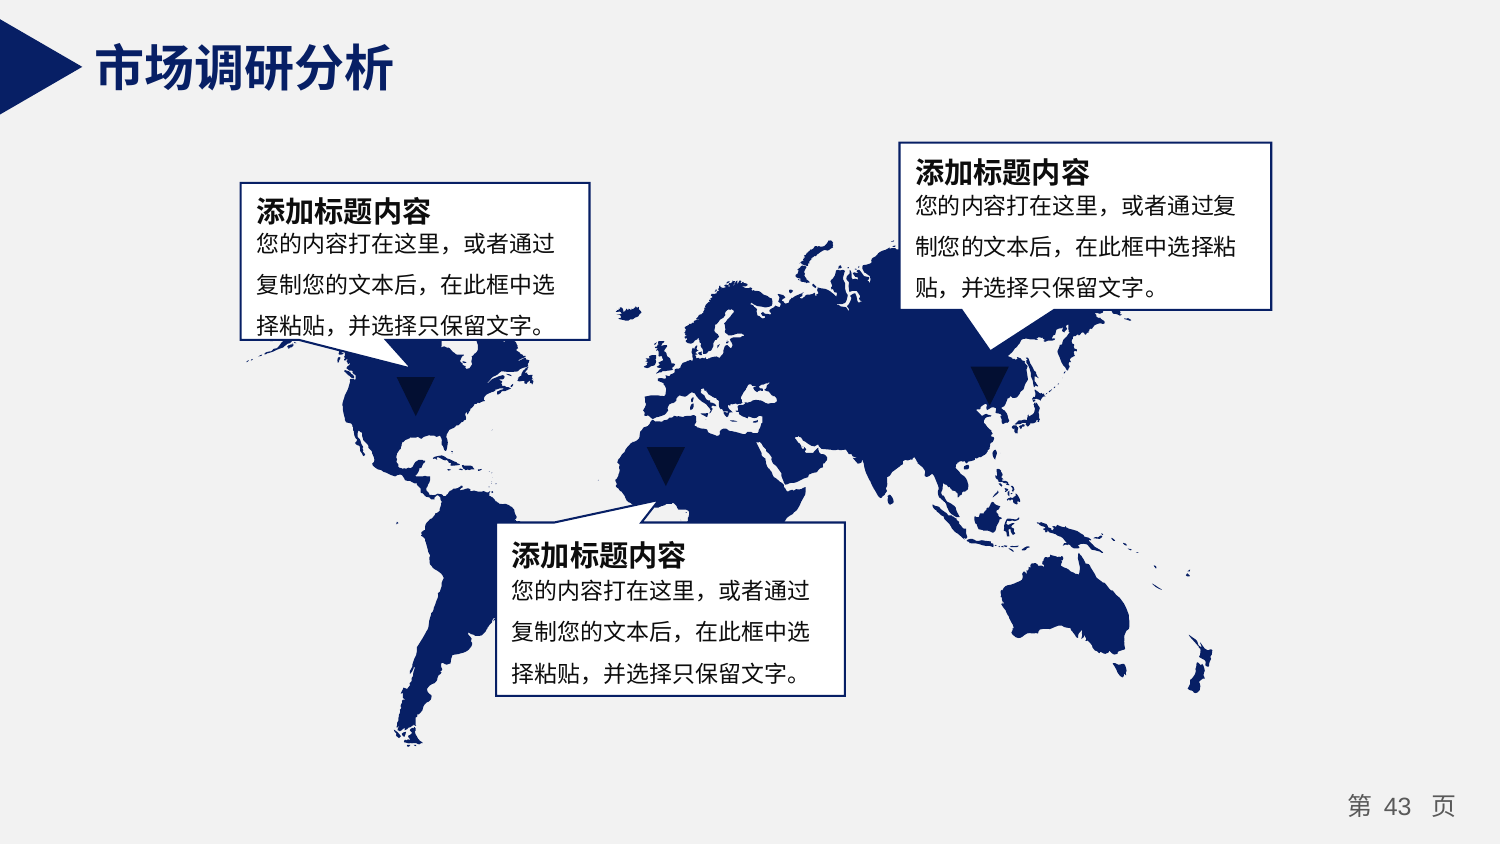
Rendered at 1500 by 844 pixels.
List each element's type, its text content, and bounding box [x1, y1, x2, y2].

text_box [0, 19, 83, 115]
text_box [899, 129, 1272, 310]
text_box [245, 236, 1213, 748]
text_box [496, 512, 846, 696]
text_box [240, 168, 591, 345]
text_box 市场调研分析 [79, 29, 410, 105]
